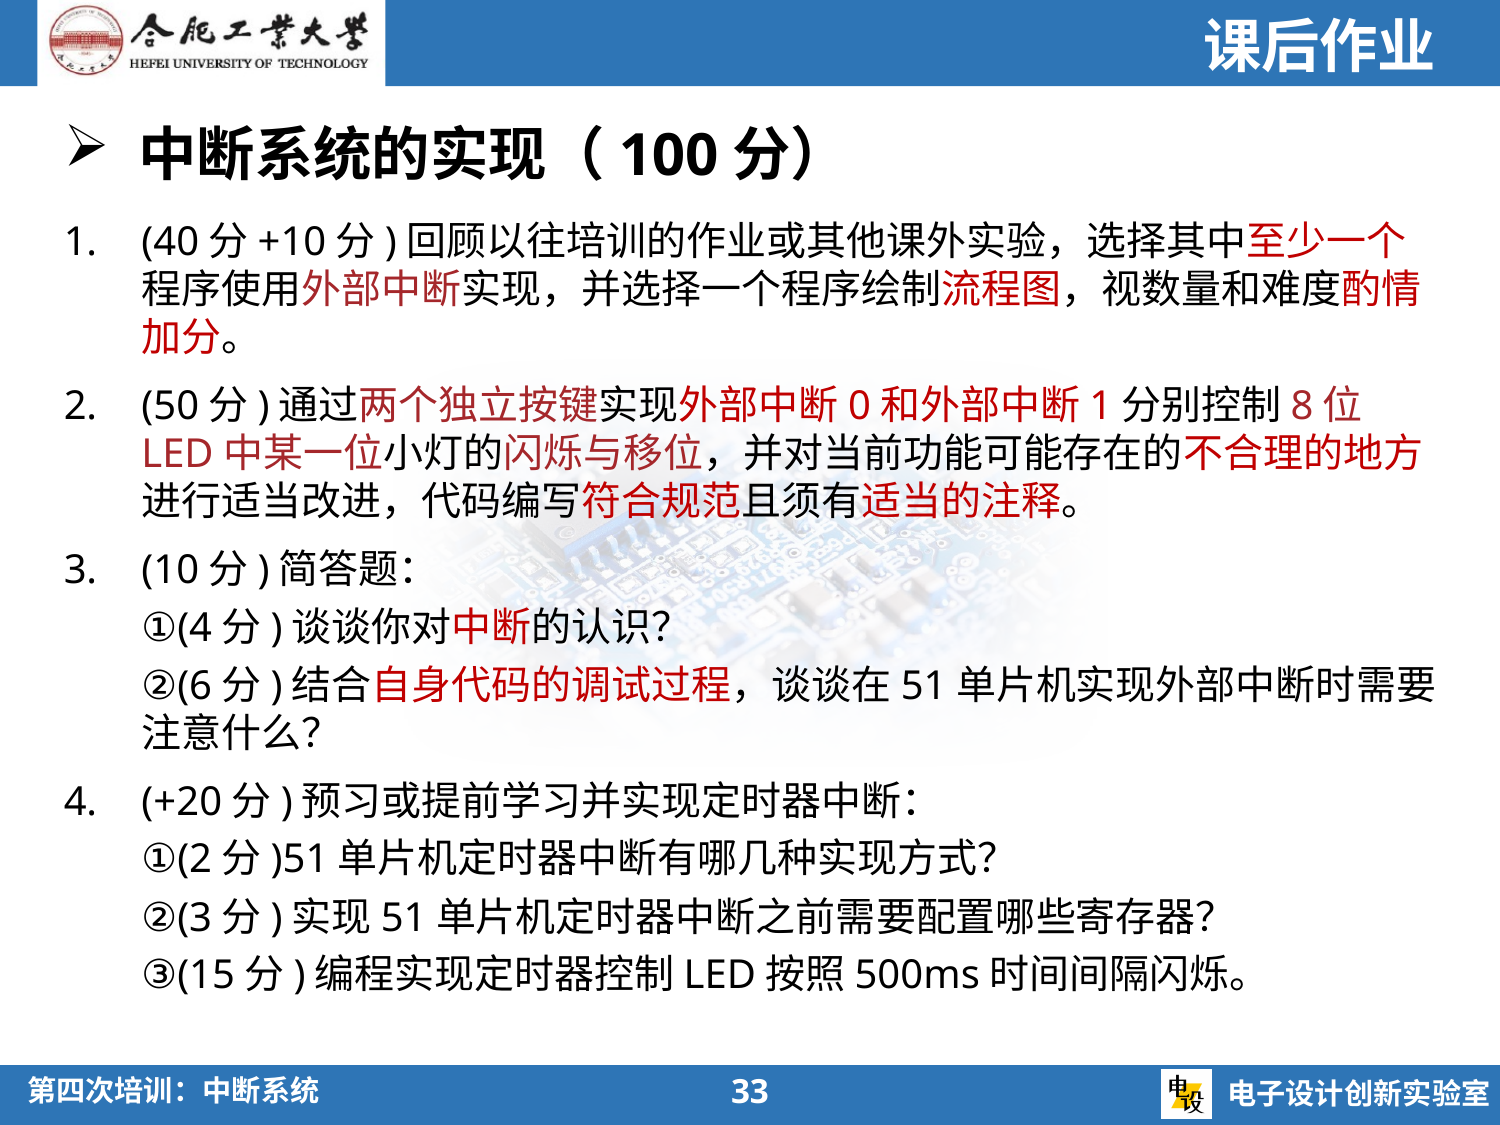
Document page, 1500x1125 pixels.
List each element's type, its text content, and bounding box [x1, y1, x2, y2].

picture [37, 0, 386, 87]
slide_number 33 [657, 1063, 843, 1124]
picture [1161, 1069, 1212, 1119]
list (40分+10分)回顾以往培训的作业或其他课外实验，选择其中至少一个程序使用外部中断实现，并选择一个程序绘制流程图，视数量和难度酌情加分。 (50分)通过两个独立按键实现外部中断0和外部中断1分别控制8位LED中某一位小灯的闪烁与移位，并对当前功能可能存在的不合理的地方进行适当改进，代码编写符合规范且须有适当的注释。 (10分)简答题： ①(4分)谈谈你对中断的认识？ ②(6分)结合自身代码的调试过程，谈谈在51单片机实现外部中断时需要注意什么？ (+20分)预习或提前学习并实现定时器中断： ①(2分)51单片机定时器中断有哪几种实现方式？ ②(3分)实现51单片机定时器中断之前需要配置哪些寄存器？ ③(15分)编程实现定时器控制LED按照500ms时间间隔闪烁。 [48, 207, 1451, 1008]
list 课后作业 [750, 9, 1451, 80]
list 中断系统的实现（100分） [48, 117, 942, 187]
